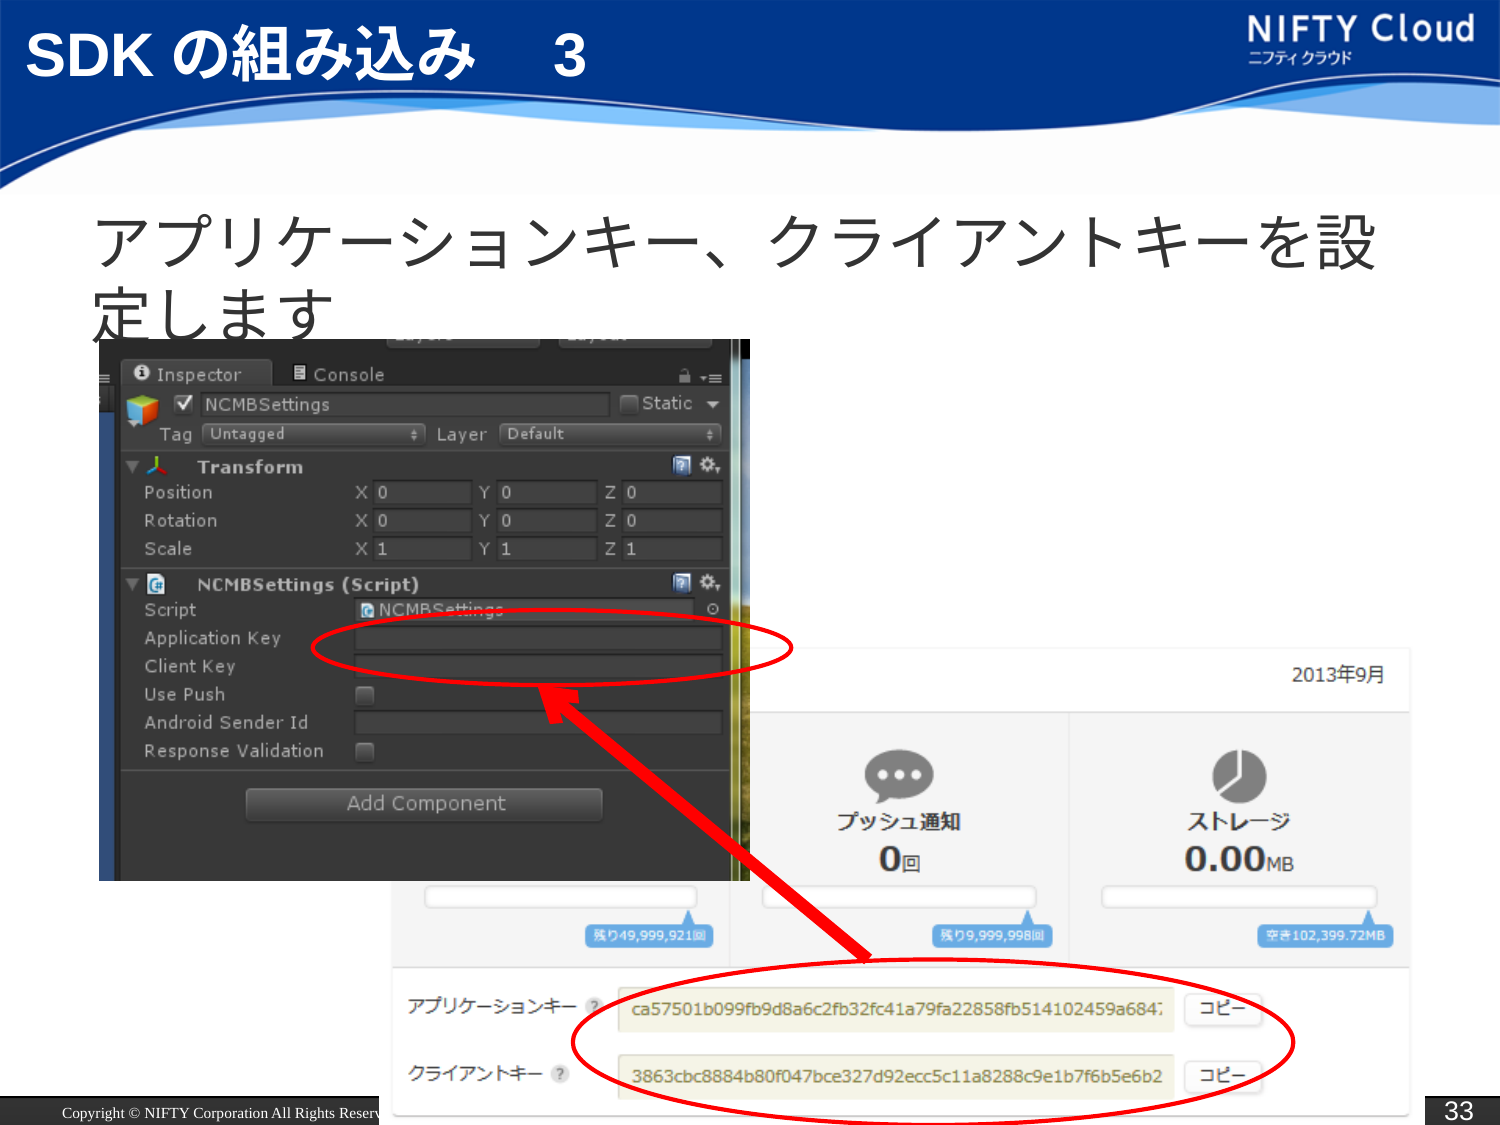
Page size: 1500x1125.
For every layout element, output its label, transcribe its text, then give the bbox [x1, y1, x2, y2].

list アプリケーションキー、クライアントキーを設定します [74, 196, 1426, 362]
picture [99, 339, 1426, 1125]
picture [0, 0, 1500, 195]
text_box [754, 625, 781, 634]
title SDKの組み込み 3 [10, 7, 1361, 112]
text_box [537, 684, 869, 960]
